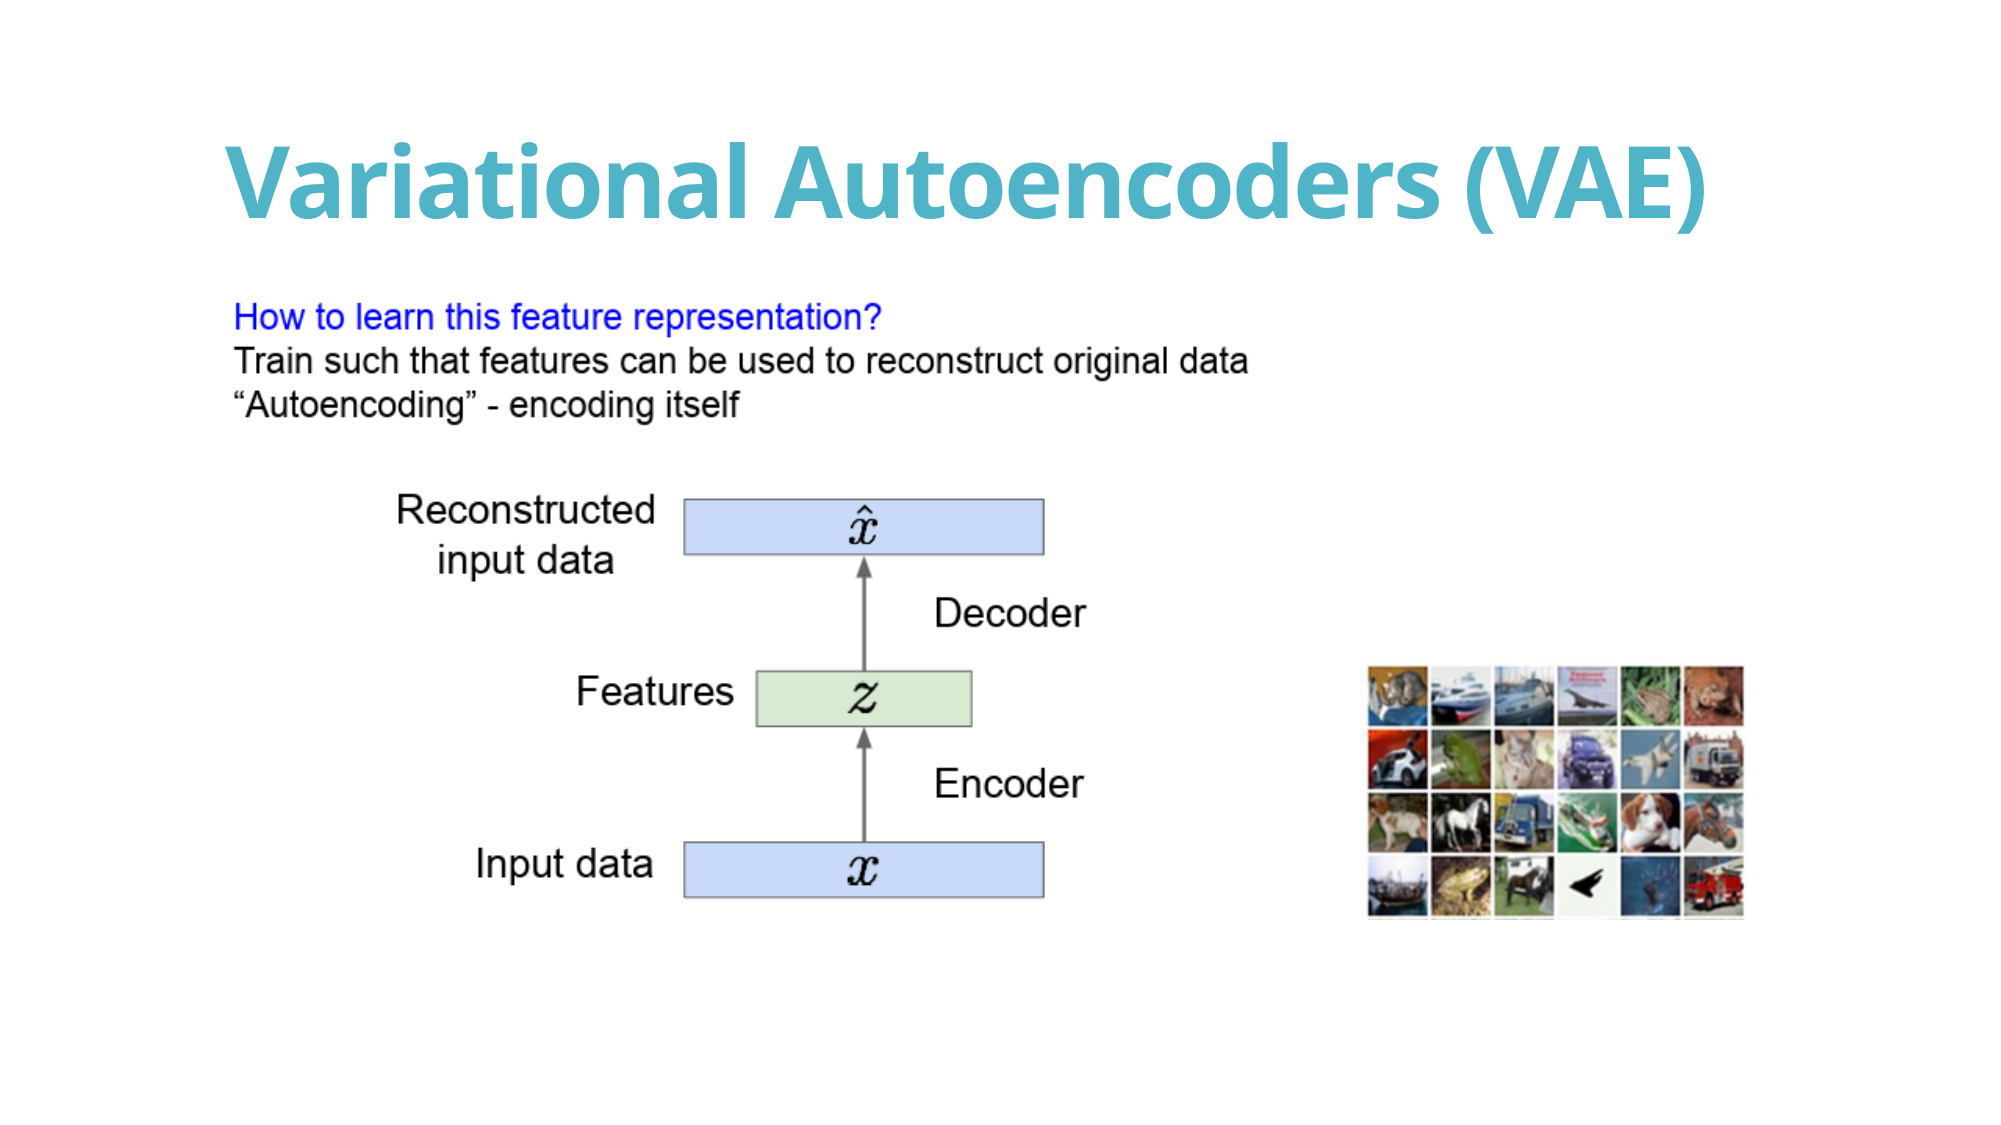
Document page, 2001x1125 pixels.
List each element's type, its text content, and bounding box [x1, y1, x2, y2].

picture [180, 275, 1755, 920]
title Variational Autoencoders (VAE) [83, 52, 1851, 325]
